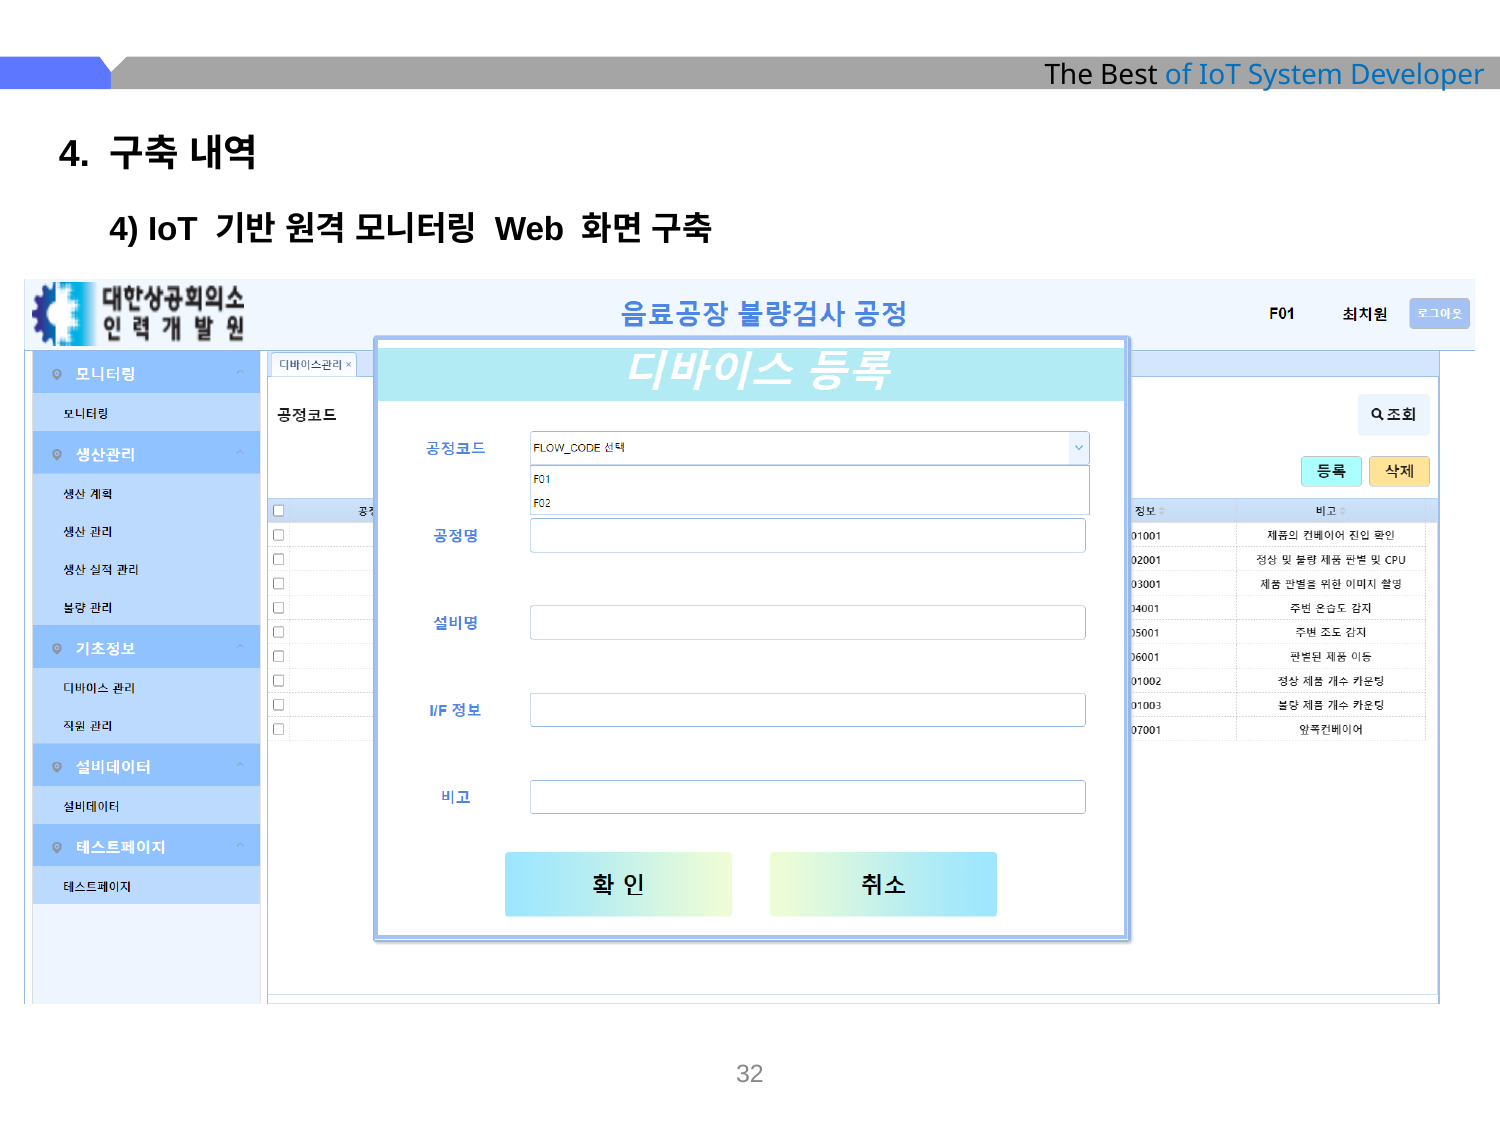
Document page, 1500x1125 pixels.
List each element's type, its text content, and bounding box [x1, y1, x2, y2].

text_box 4) IoT 기반 원격 모니터링 Web 화면 구축 [94, 199, 767, 255]
text_box 4. 구축 내역 [43, 121, 279, 182]
picture [24, 279, 1476, 1004]
slide_number ‹#› [581, 1042, 919, 1103]
